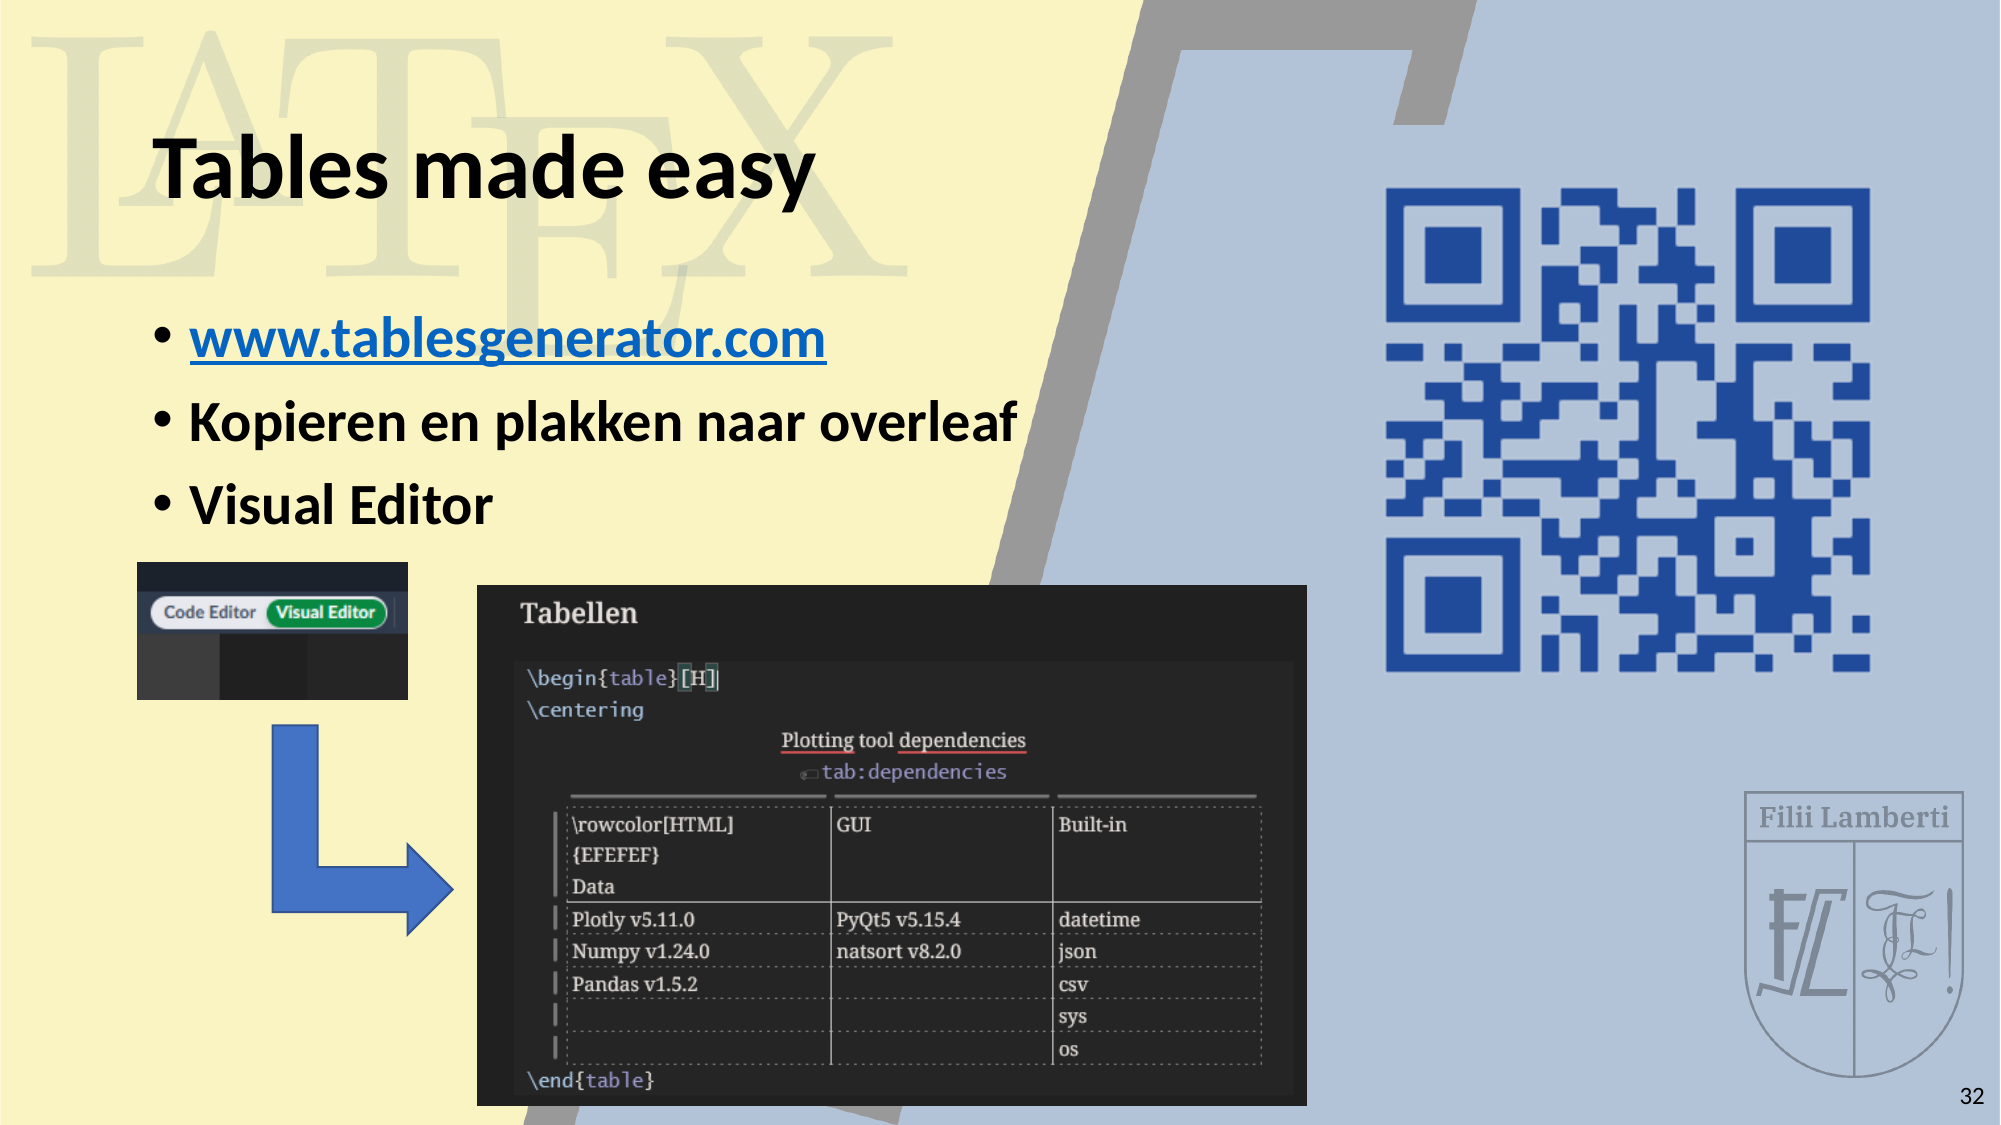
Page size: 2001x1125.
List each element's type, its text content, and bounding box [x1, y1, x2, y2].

text_box [271, 724, 455, 938]
list www.tablesgenerator.com Kopieren en plakken naar overleaf Visual Editor [137, 299, 1863, 1014]
picture [0, 0, 2000, 1125]
slide_number 32 [1550, 1065, 2000, 1125]
title Tables made easy [137, 59, 1863, 278]
